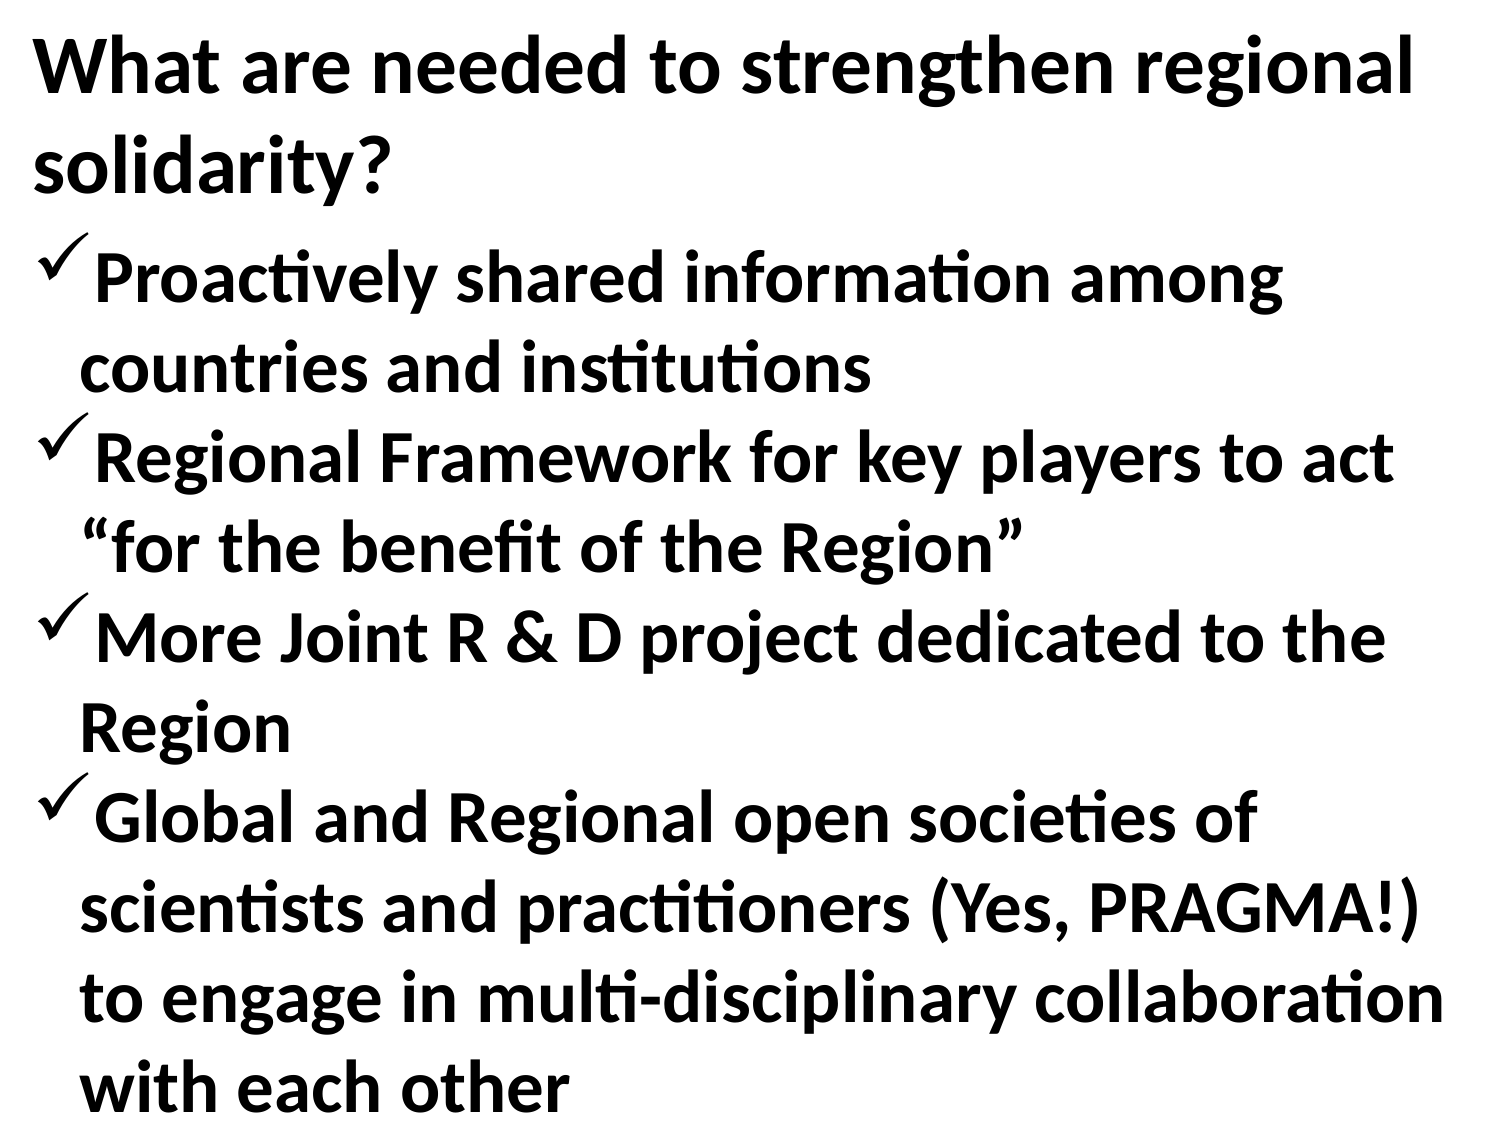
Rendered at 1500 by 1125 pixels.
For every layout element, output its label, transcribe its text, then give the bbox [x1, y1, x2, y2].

text_box What are needed to strengthen regional solidarity? [17, 3, 1465, 218]
text_box Proactively shared information among countries and institutions Regional Framework for key players to act “for the benefit of the Region” More Joint R & D project dedicated to the Region Global and Regional open societies of scientists and practitioners (Yes, PRAGMA!) to engage in multi-disciplinary collaboration with each other [17, 220, 1500, 1125]
